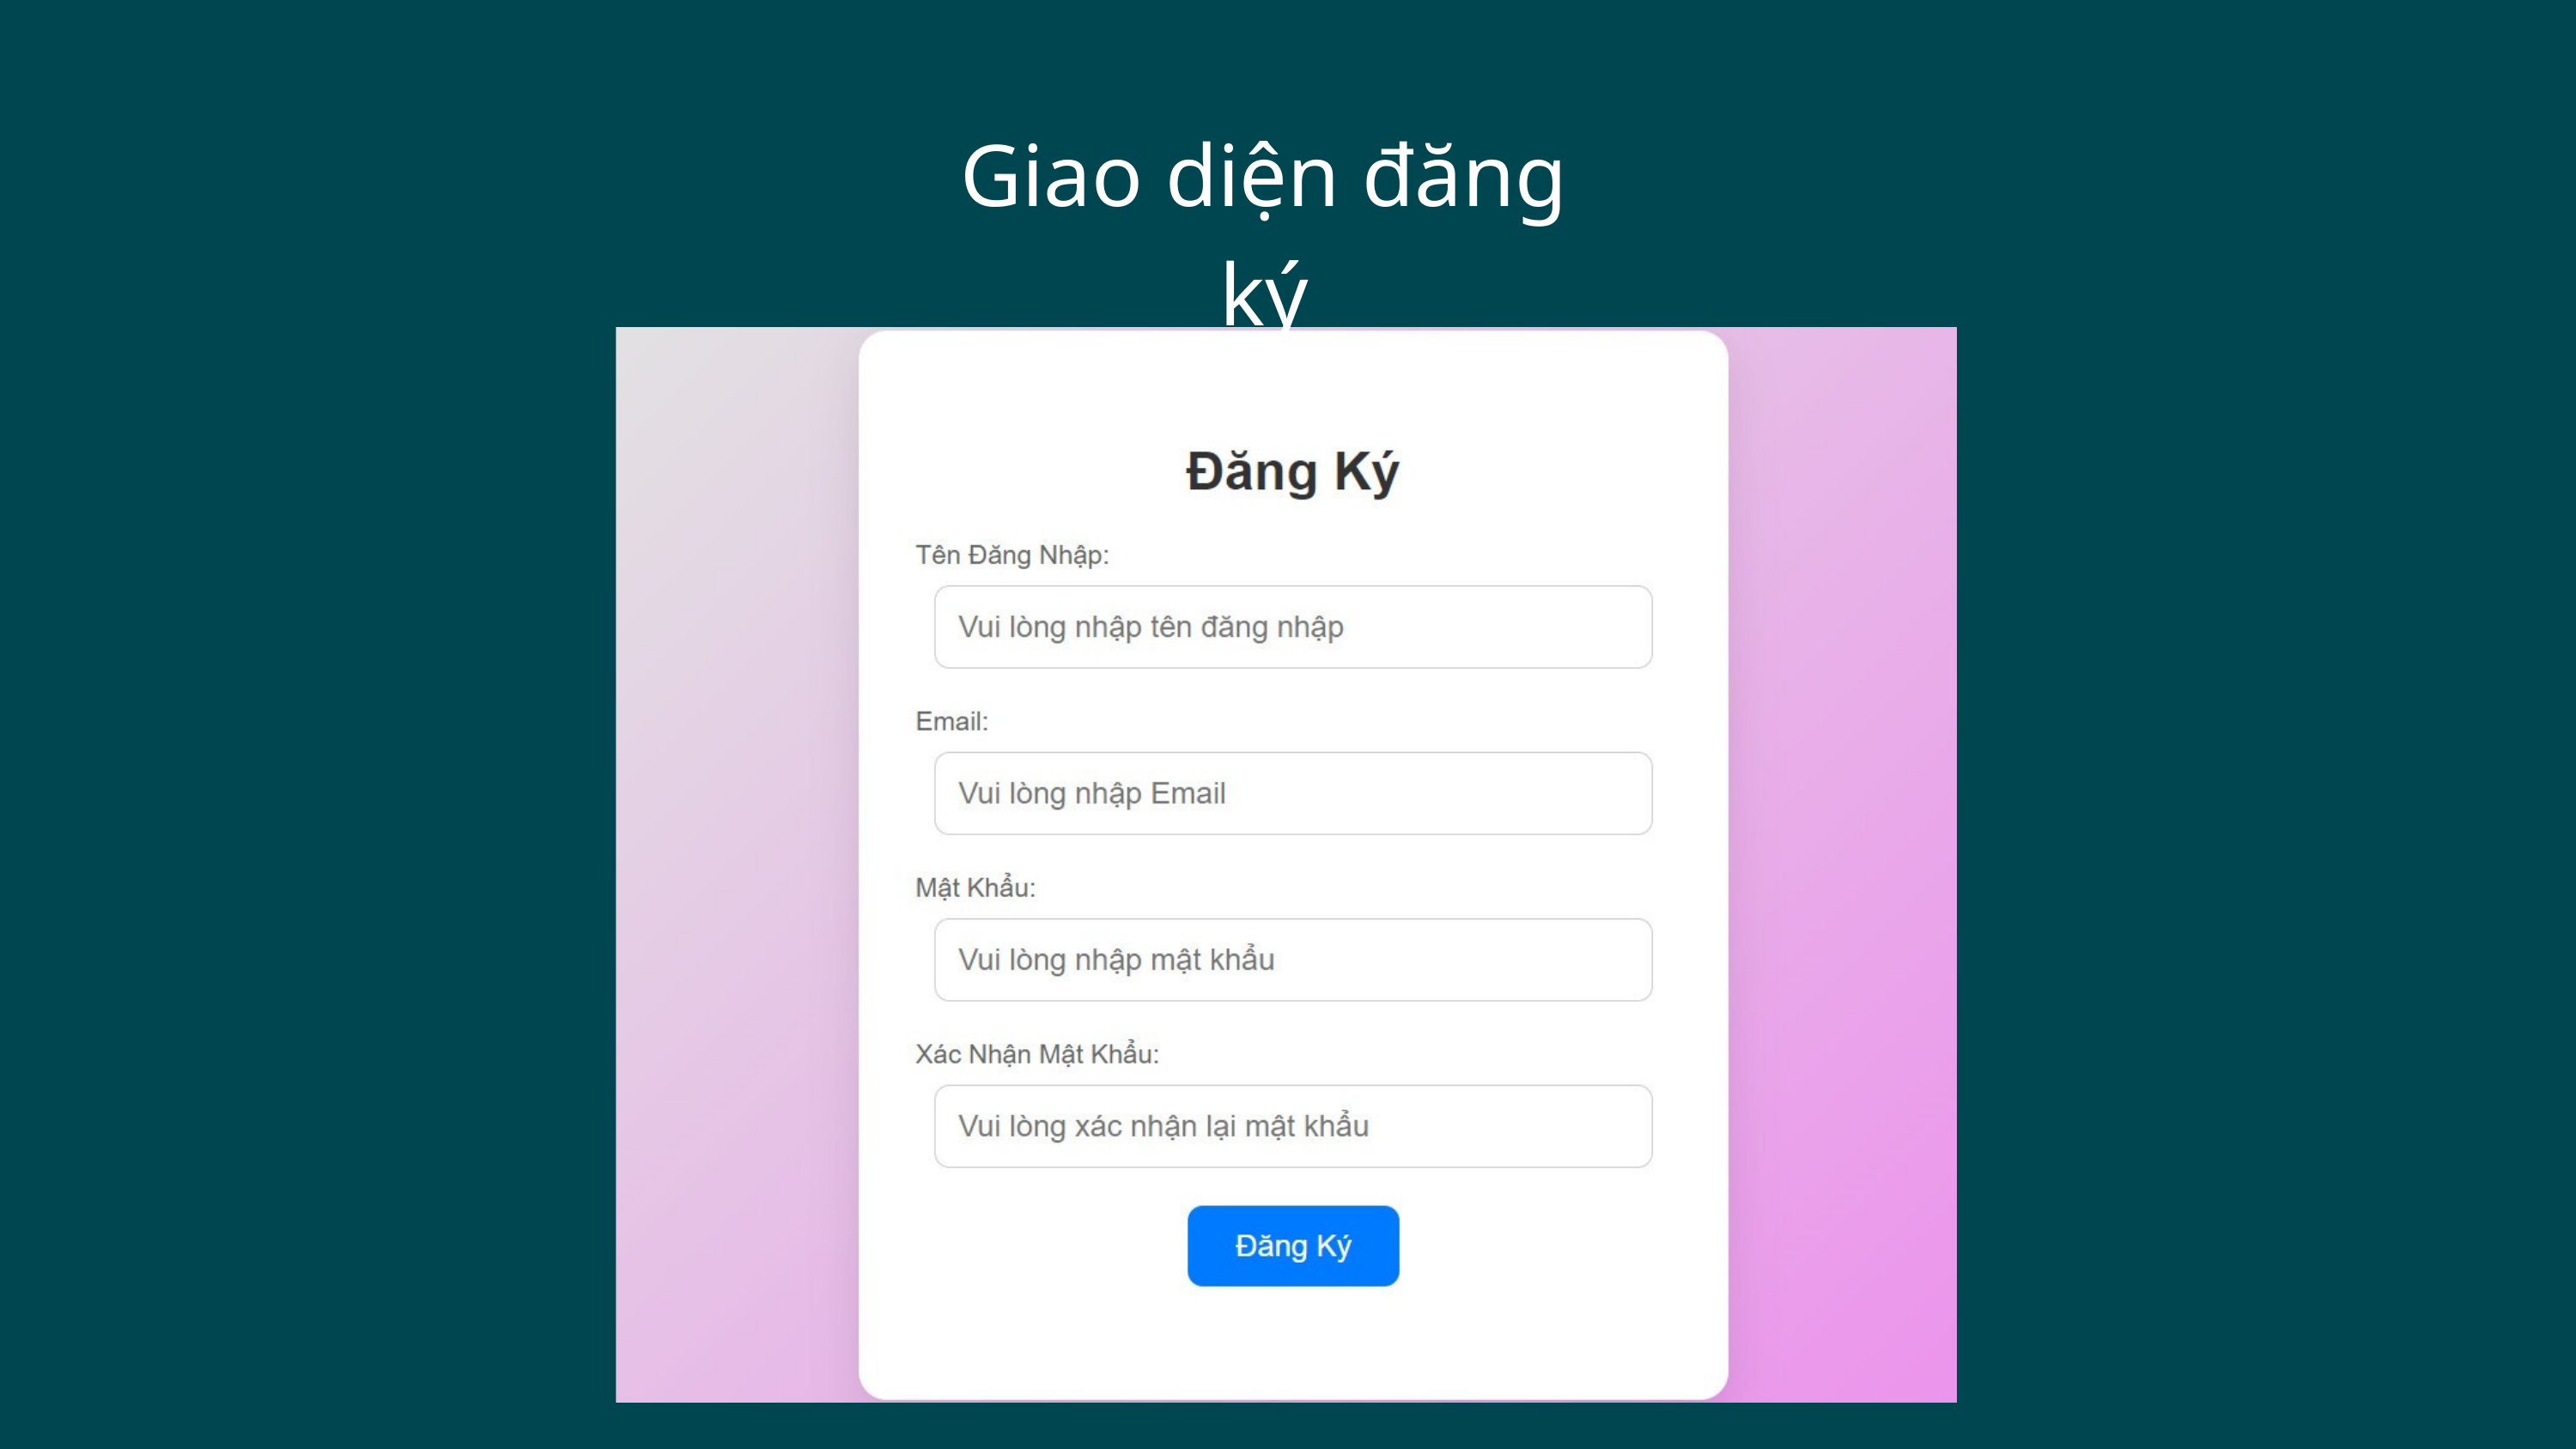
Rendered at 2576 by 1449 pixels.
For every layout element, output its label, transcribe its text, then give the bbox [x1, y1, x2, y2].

text_box [616, 327, 1957, 1403]
text_box Giao diện đăng ký [927, 104, 1601, 343]
